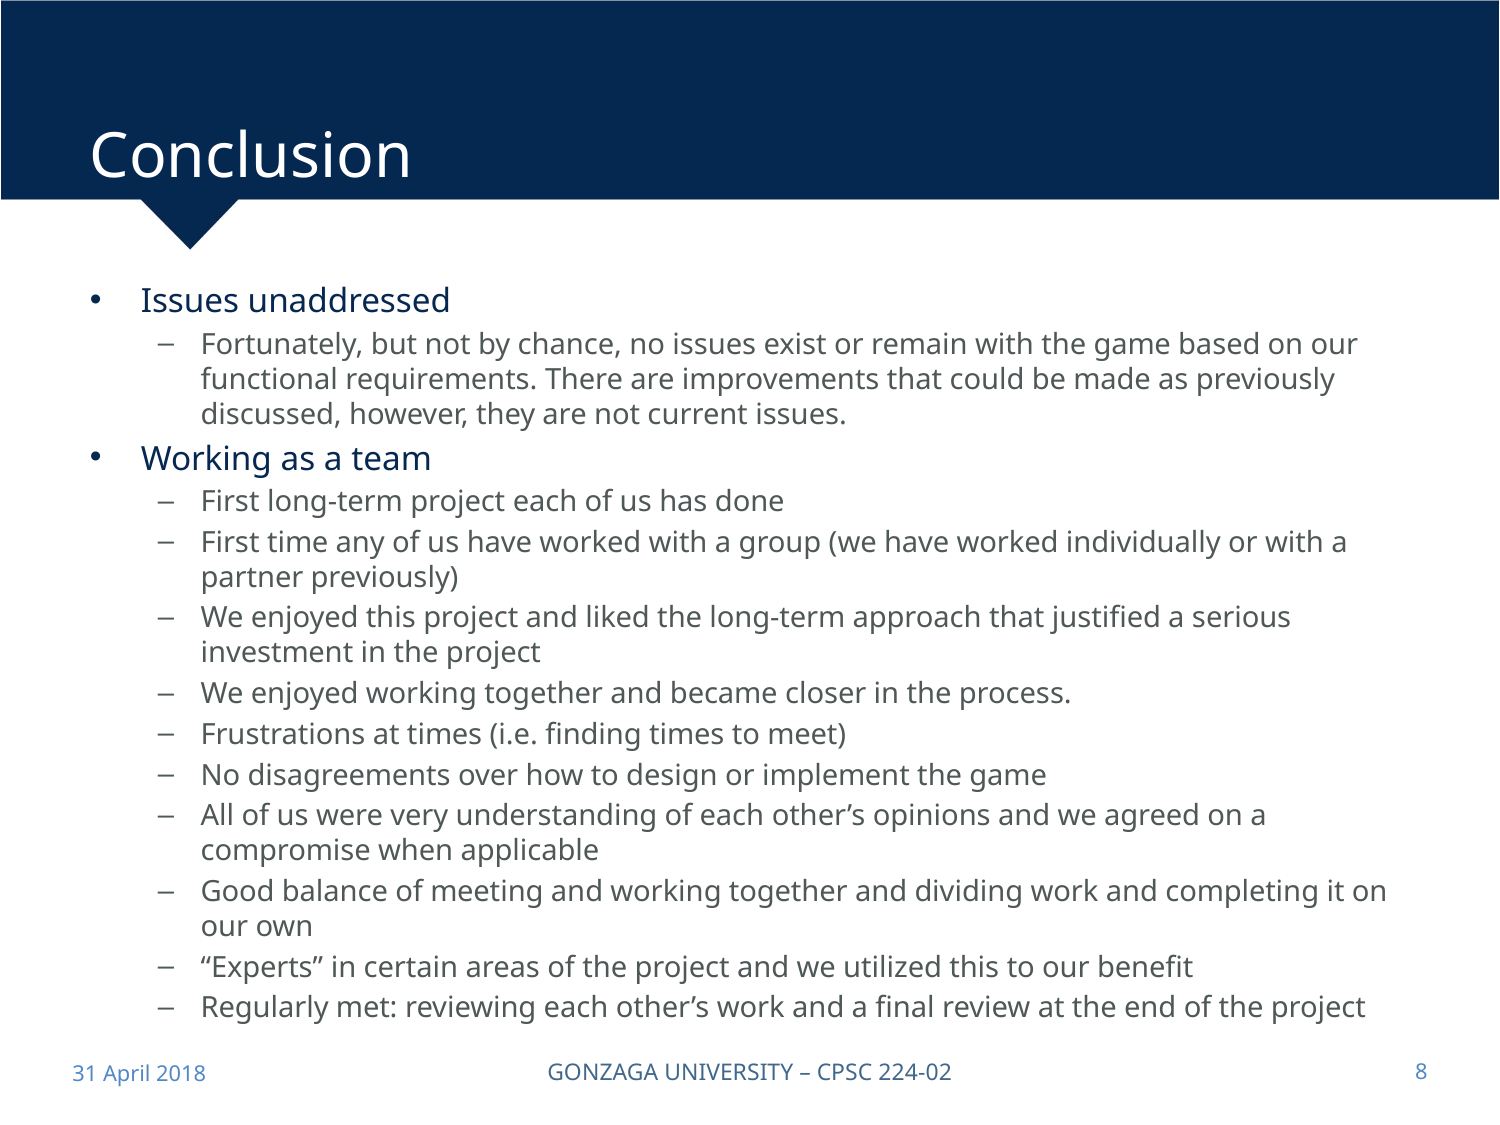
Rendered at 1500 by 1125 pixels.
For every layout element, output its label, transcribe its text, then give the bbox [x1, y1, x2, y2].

list Issues unaddressed Fortunately, but not by chance, no issues exist or remain with the game based on our functional requirements. There are improvements that could be made as previously discussed, however, they are not current issues. Working as a team First long-term project each of us has done First time any of us have worked with a group (we have worked individually or with a partner previously) We enjoyed this project and liked the long-term approach that justified a serious investment in the project We enjoyed working together and became closer in the process. Frustrations at times (i.e. finding times to meet) No disagreements over how to design or implement the game All of us were very understanding of each other’s opinions and we agreed on a compromise when applicable Good balance of meeting and working together and dividing work and completing it on our own “Experts” in certain areas of the project and we utilized this to our benefit Regularly met: reviewing each other’s work and a final review at the end of the project [75, 271, 1425, 1043]
footer GONZAGA UNIVERSITY – CPSC 224-02 [512, 1043, 988, 1103]
picture [0, 0, 1500, 1125]
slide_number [57, 1042, 408, 1103]
slide_number 8 [1092, 1042, 1443, 1103]
title Conclusion [75, 27, 1425, 198]
